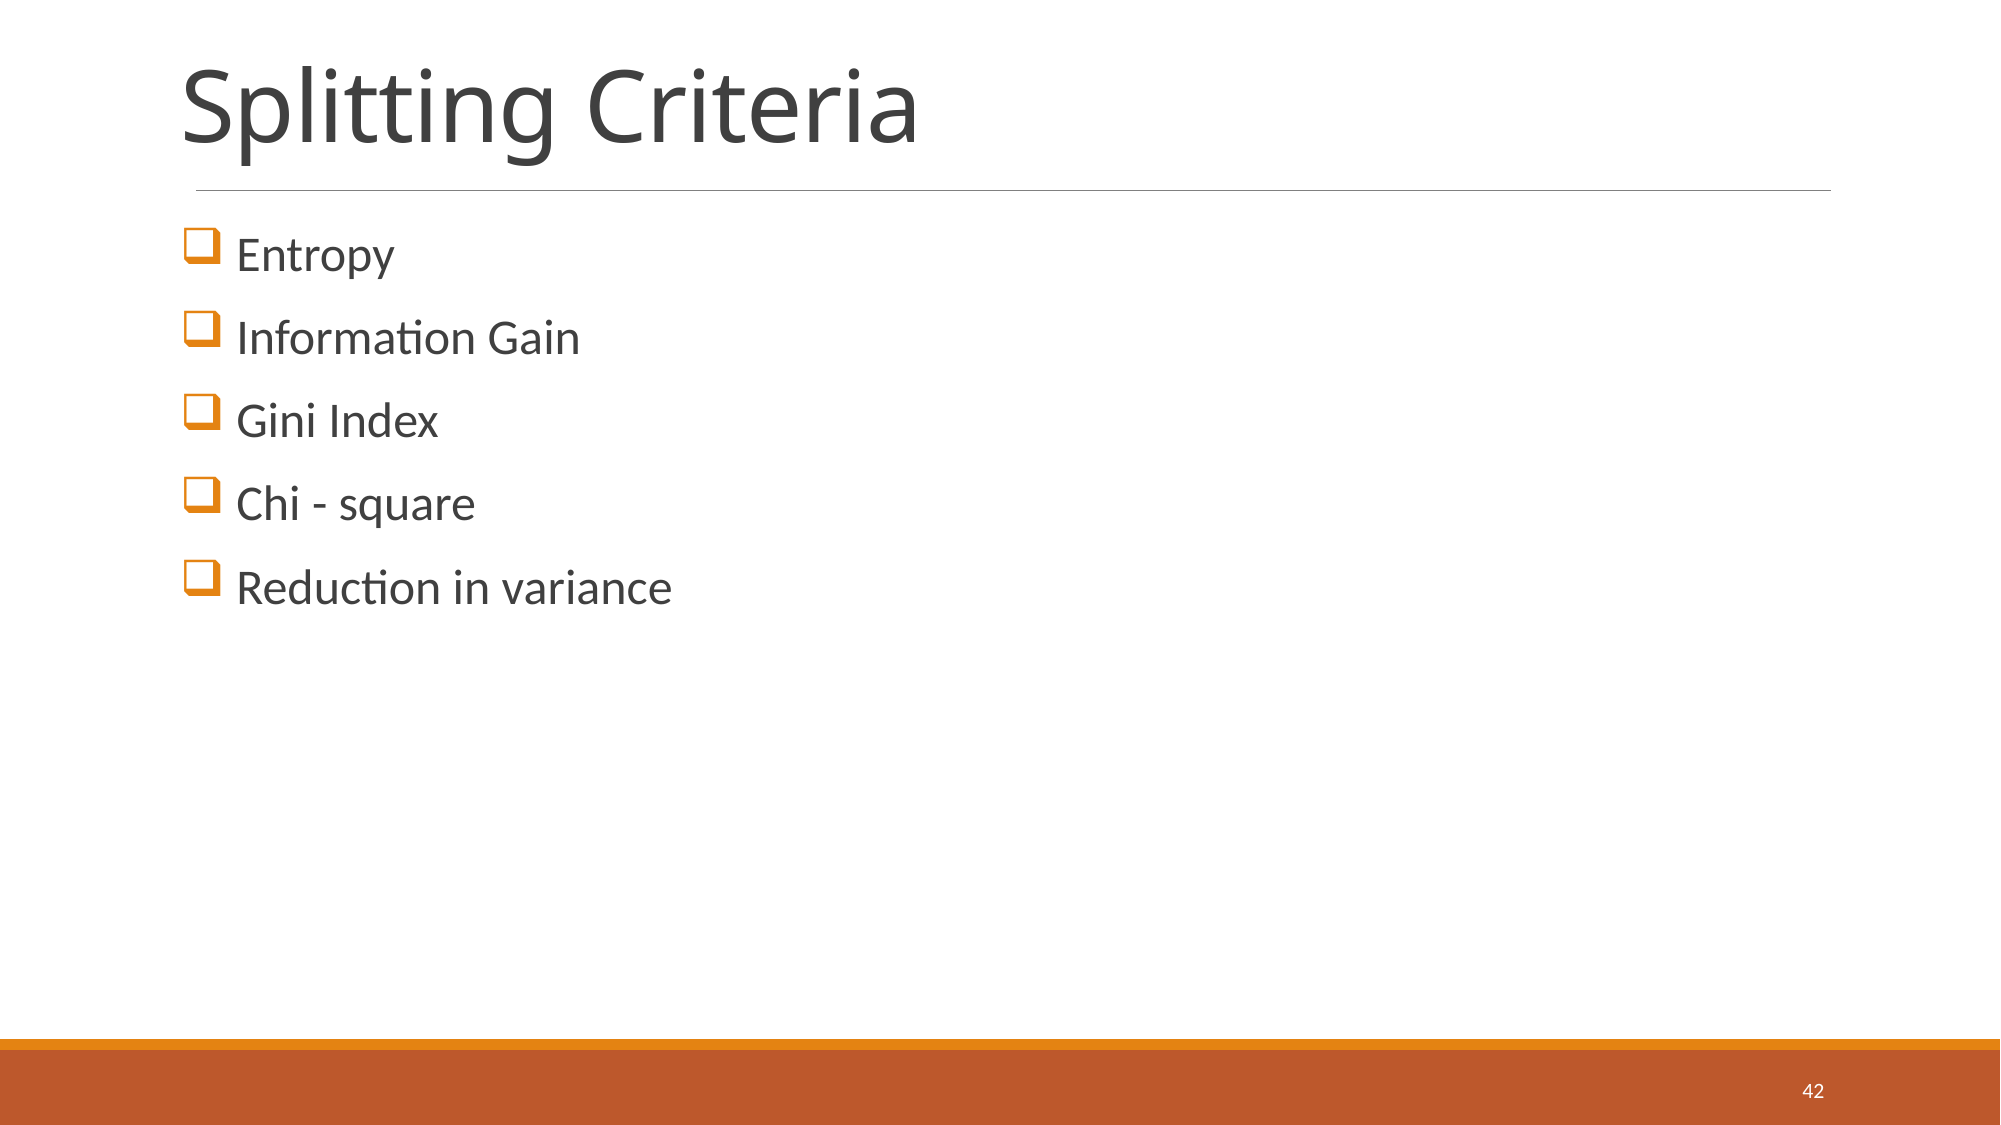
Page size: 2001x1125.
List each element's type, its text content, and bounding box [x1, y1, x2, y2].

title Splitting Criteria [165, 8, 1815, 171]
slide_number 42 [1624, 1059, 1840, 1120]
list Entropy Information Gain Gini Index Chi - square Reduction in variance [180, 220, 1830, 963]
